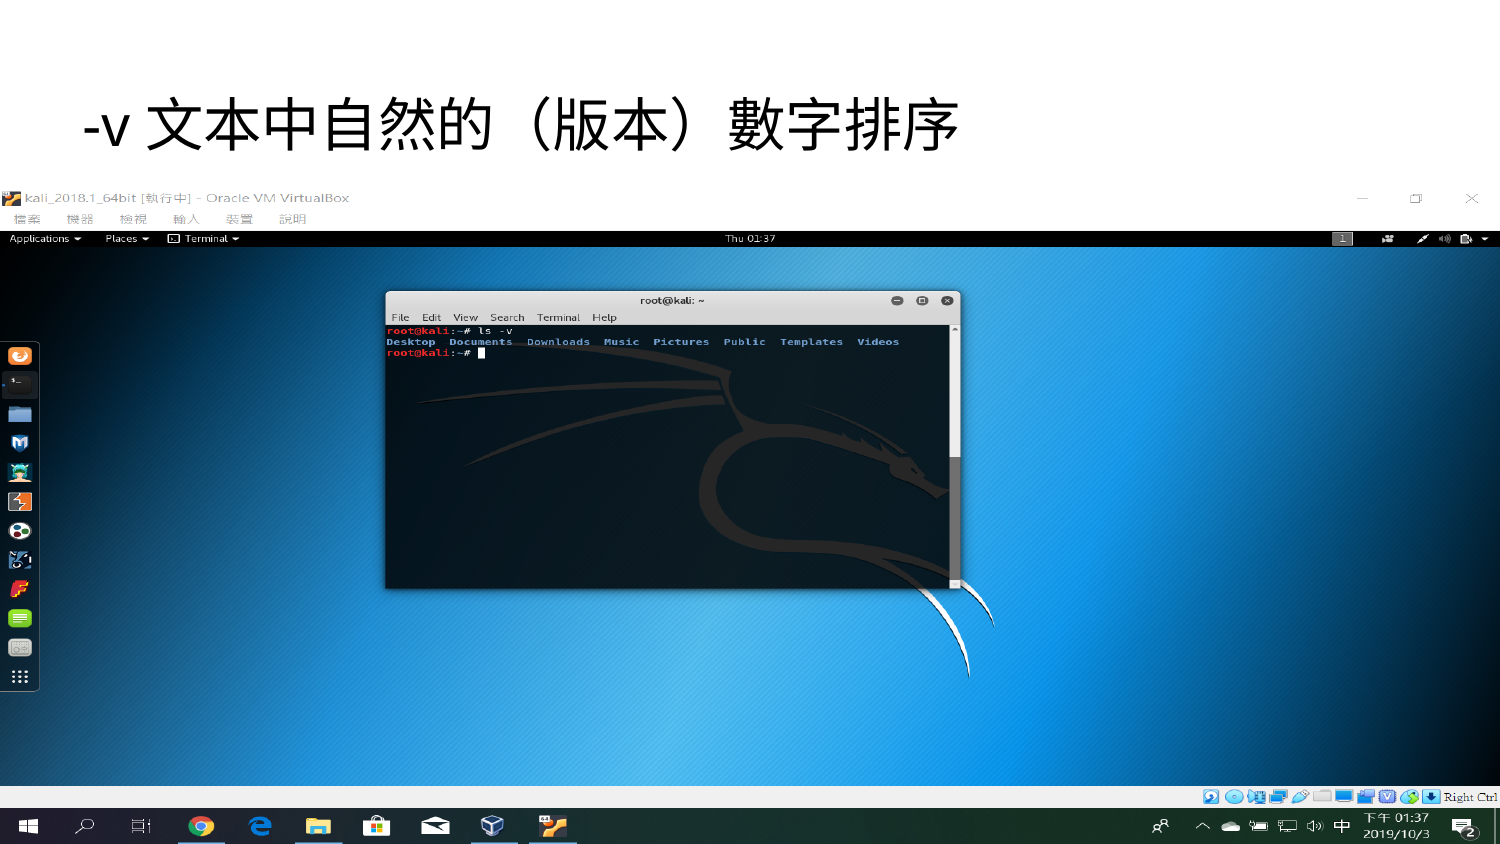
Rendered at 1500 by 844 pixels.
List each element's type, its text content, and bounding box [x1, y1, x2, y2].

picture [0, 188, 1500, 844]
title -v文本中自然的（版本）數字排序 [51, 72, 1449, 167]
